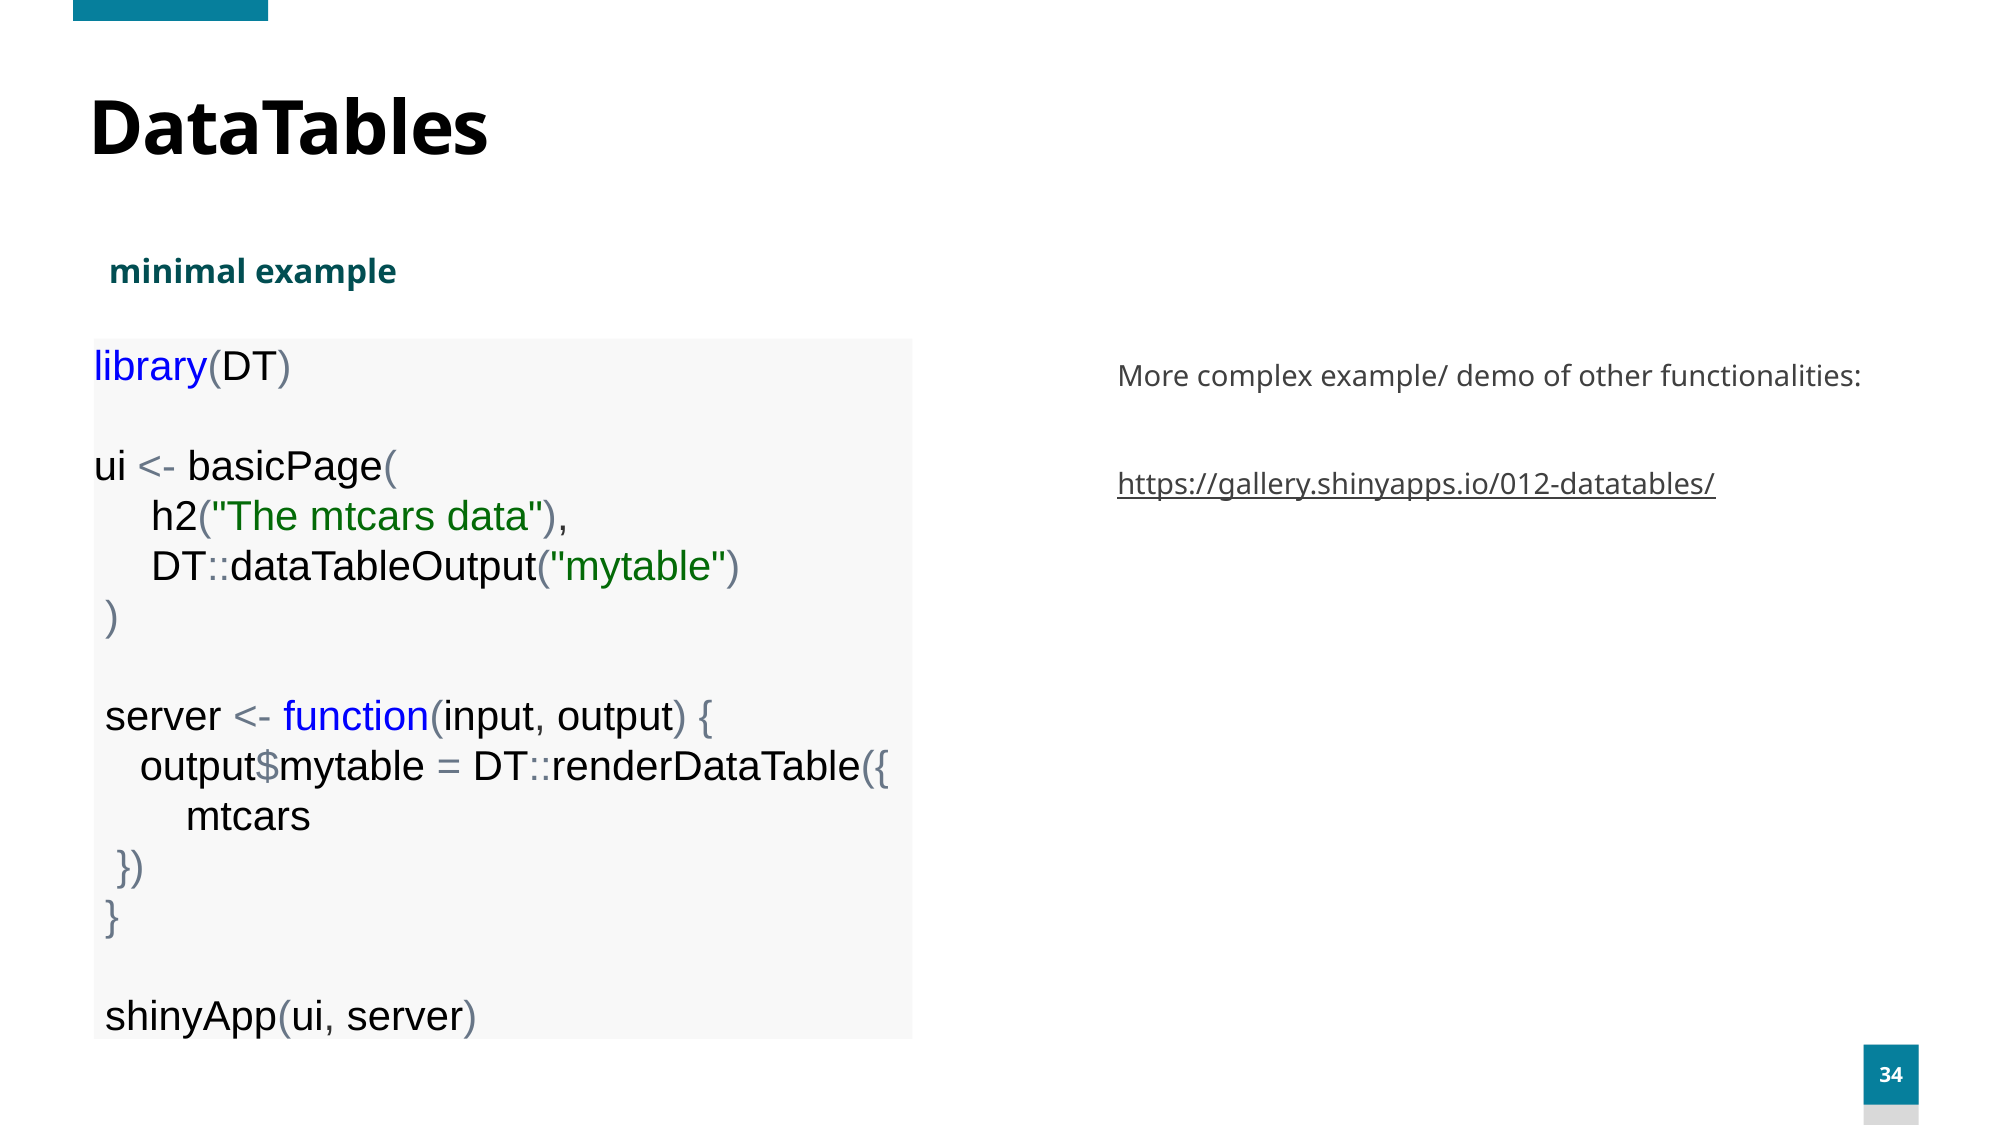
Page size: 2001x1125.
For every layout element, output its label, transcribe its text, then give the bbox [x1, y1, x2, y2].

list More complex example/ demo of other functionalities: https://gallery.shinyapps.io/012-datatables/ [1102, 353, 1907, 939]
title DataTables [73, 82, 1907, 179]
list library(DT) ui <- basicPage( h2("The mtcars data"), DT::dataTableOutput("mytable") ) server <- function(input, output) { output$mytable = DT::renderDataTable({ mtcars }) } shinyApp(ui, server) [93, 338, 913, 1039]
list minimal example [93, 247, 898, 303]
